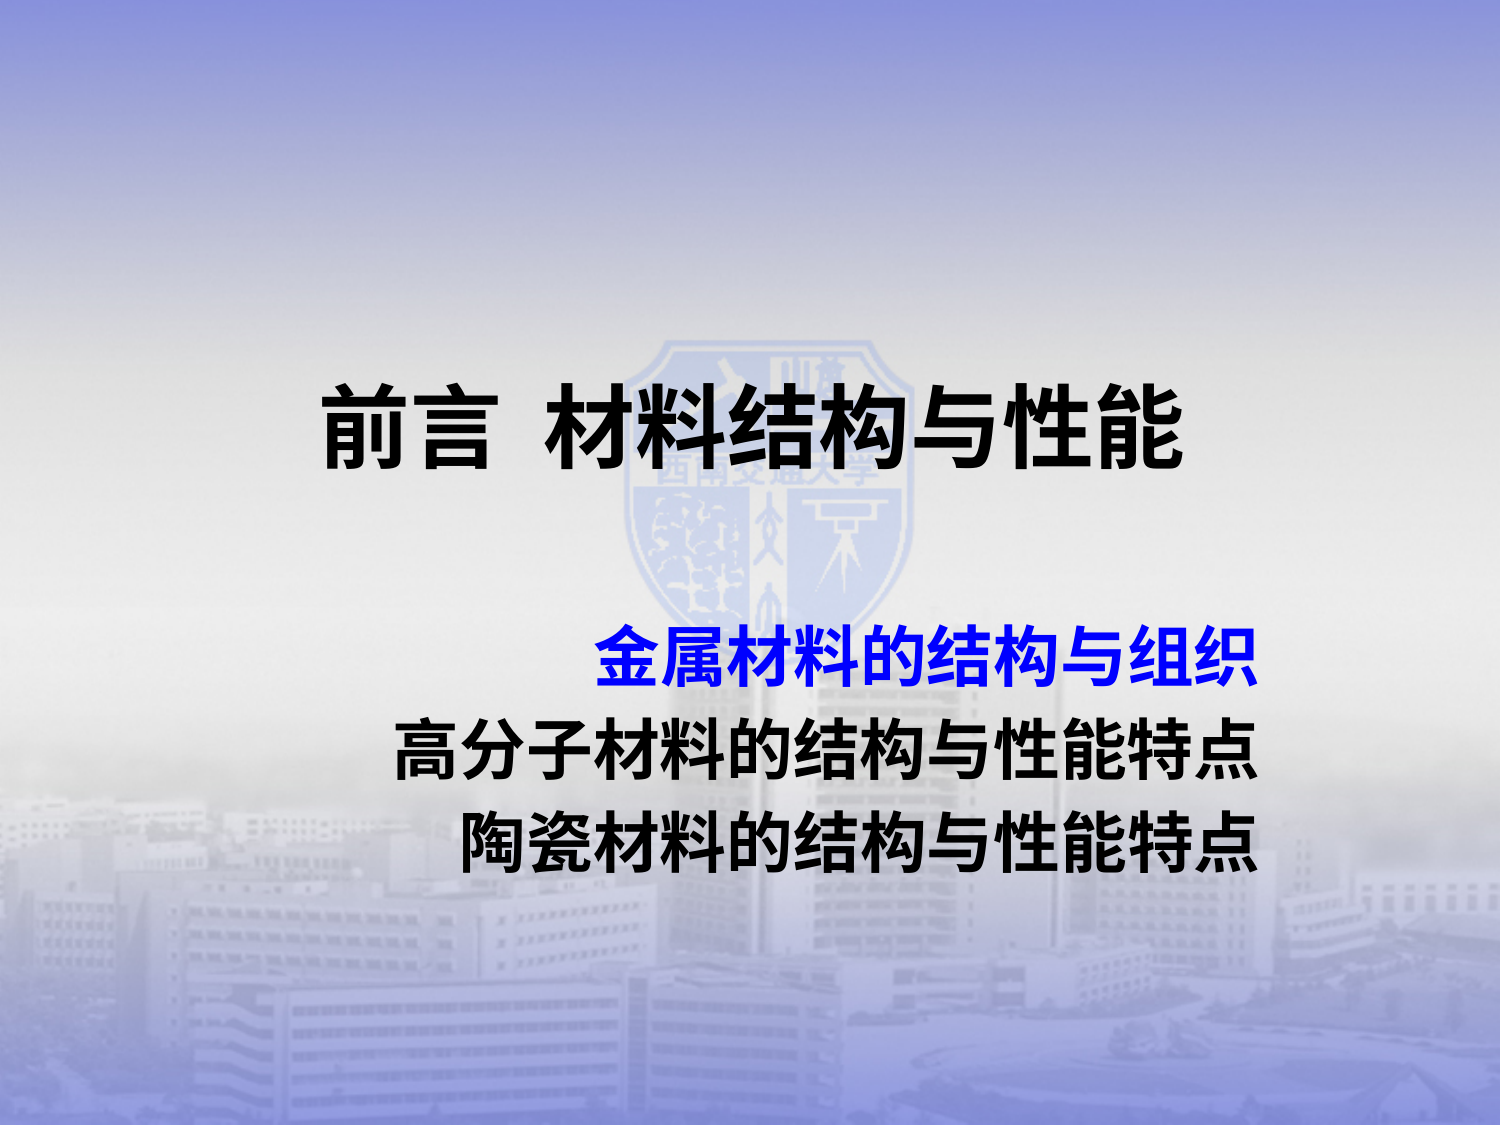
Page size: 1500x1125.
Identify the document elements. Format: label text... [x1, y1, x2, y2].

title 前言 材料结构与性能 [115, 304, 1391, 546]
picture [0, 0, 1500, 1125]
subtitle 金属材料的结构与组织 高分子材料的结构与性能特点 陶瓷材料的结构与性能特点 [225, 606, 1276, 895]
